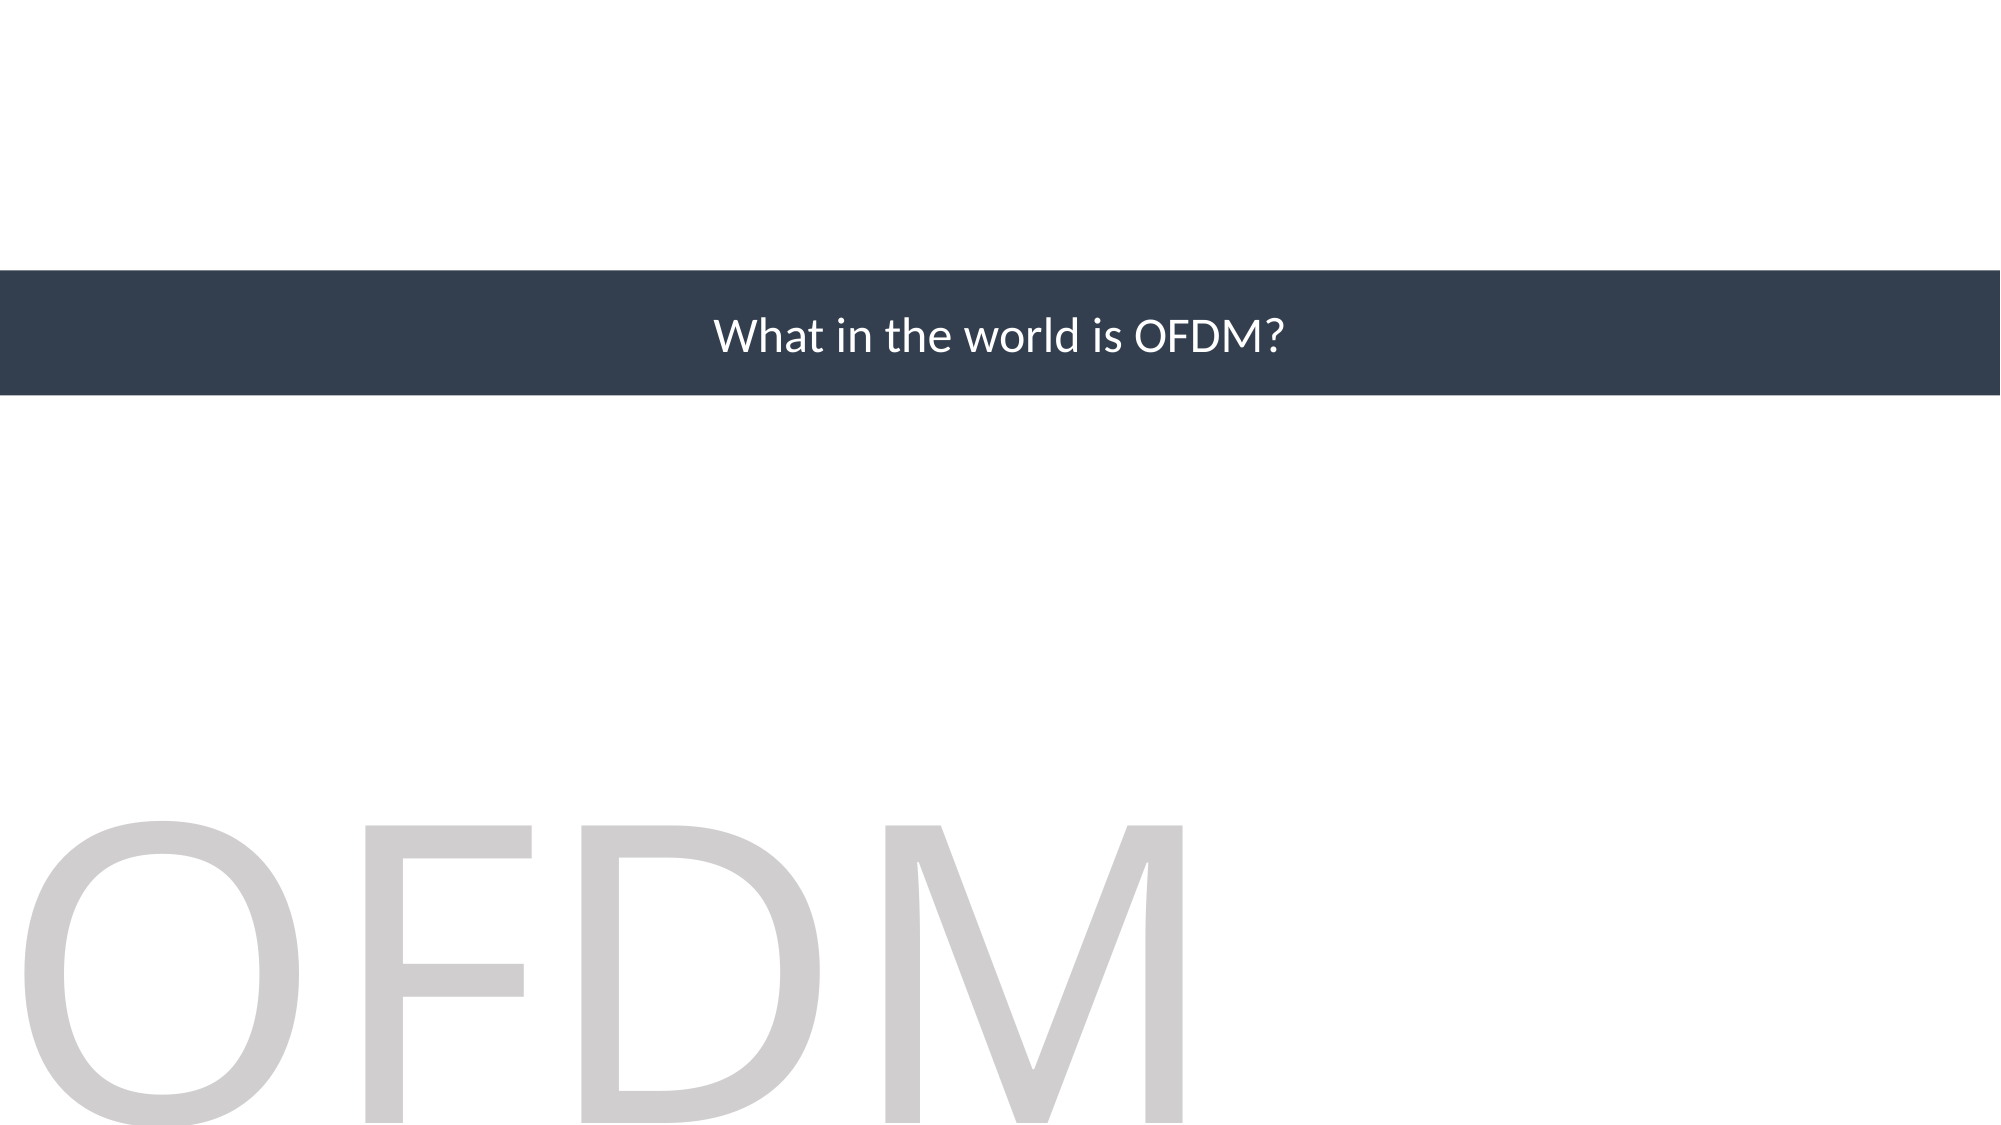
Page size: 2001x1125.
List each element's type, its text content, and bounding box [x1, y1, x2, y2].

text_box OFDM [0, 699, 2000, 1125]
text_box What in the world is OFDM? [0, 269, 2000, 396]
